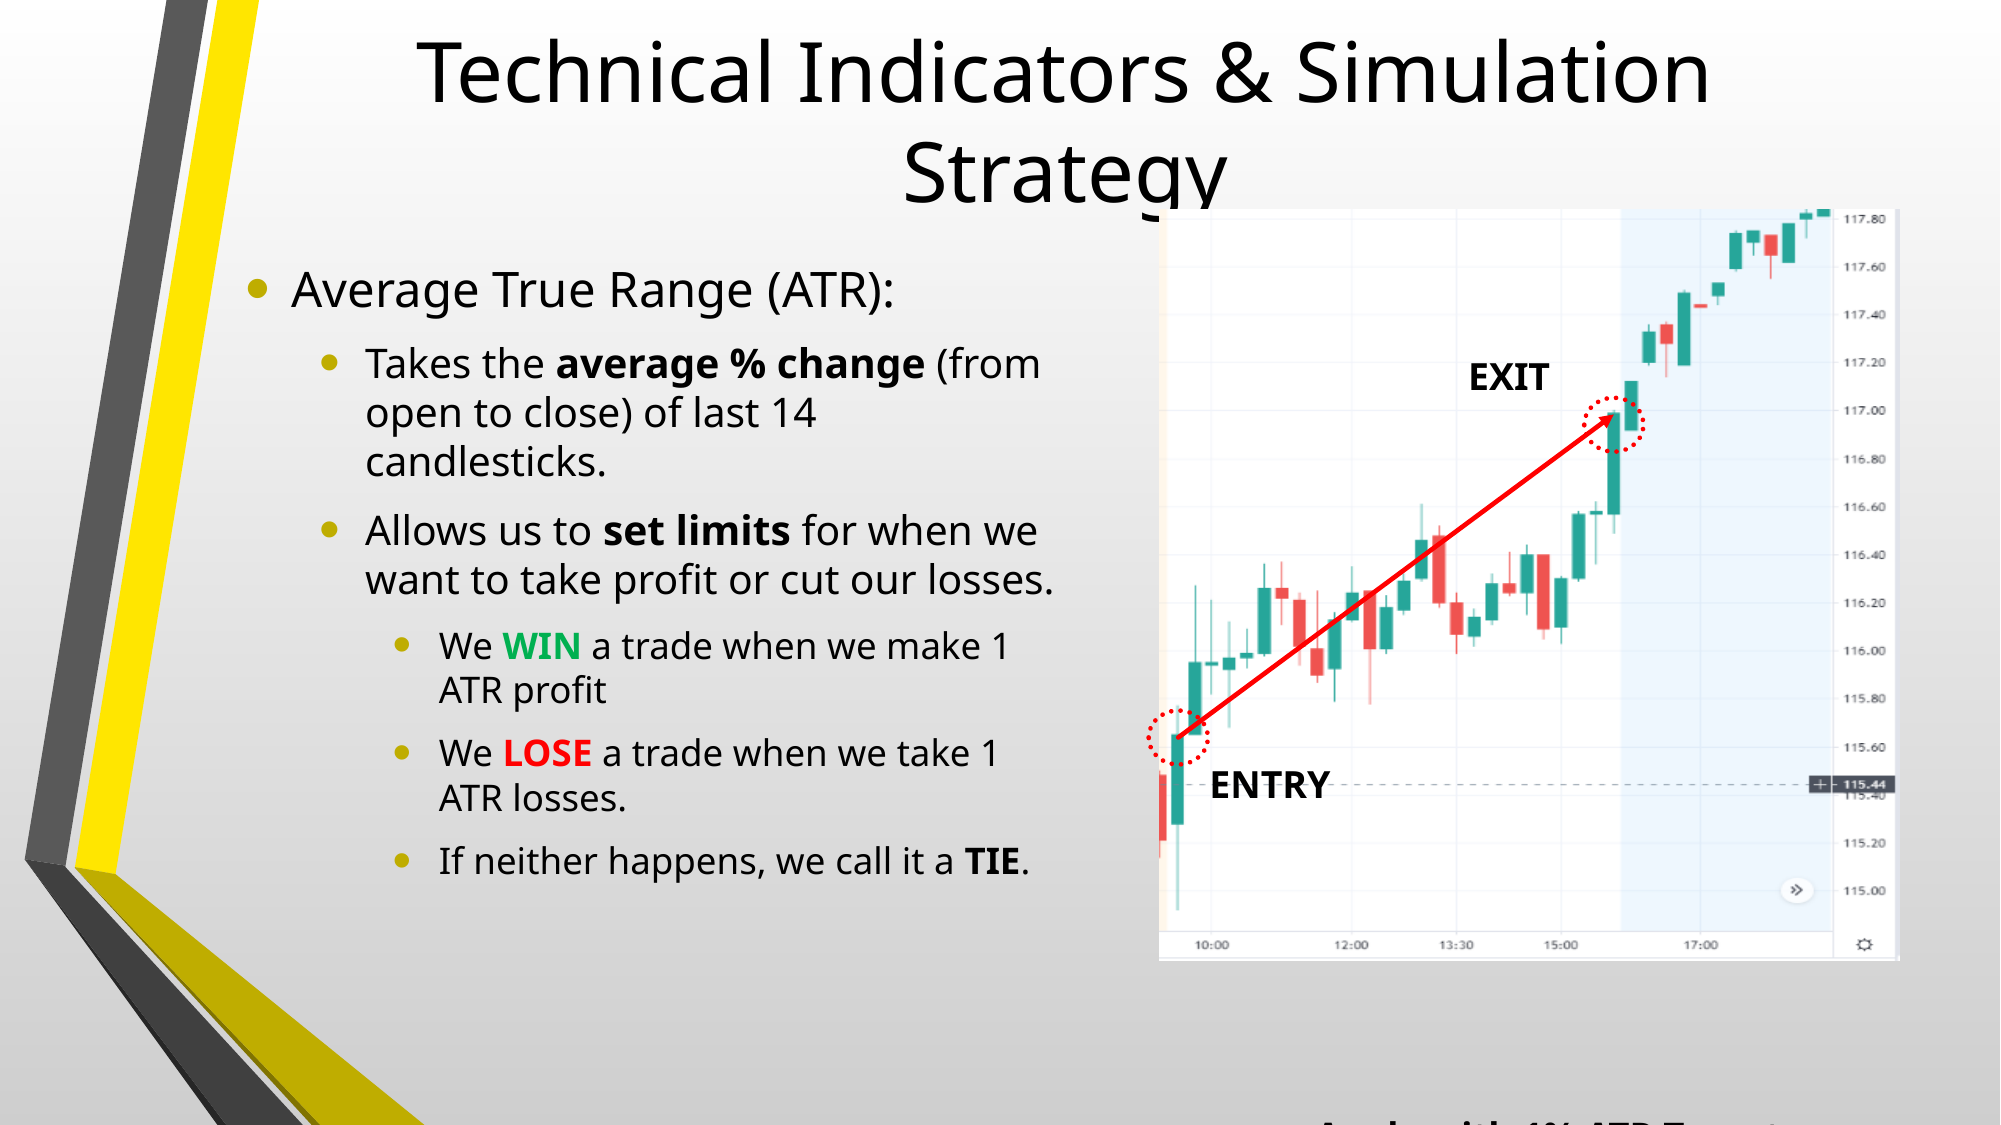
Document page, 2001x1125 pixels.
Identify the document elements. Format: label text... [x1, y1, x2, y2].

text_box [1147, 717, 1158, 758]
title Technical Indicators & Simulation Strategy [243, 11, 1887, 228]
picture [1158, 208, 1900, 961]
list Average True Range (ATR): Takes the average % change (from open to close) of last 14 candlesticks. Allows us to set limits for when we want to take profit or cut our losses. We WIN a trade when we make 1 ATR profit We LOSE a trade when we take 1 ATR losses. If neither happens, we call it a TIE. Apple with 1% ATR Target [230, 239, 1900, 1125]
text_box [1178, 414, 1615, 738]
